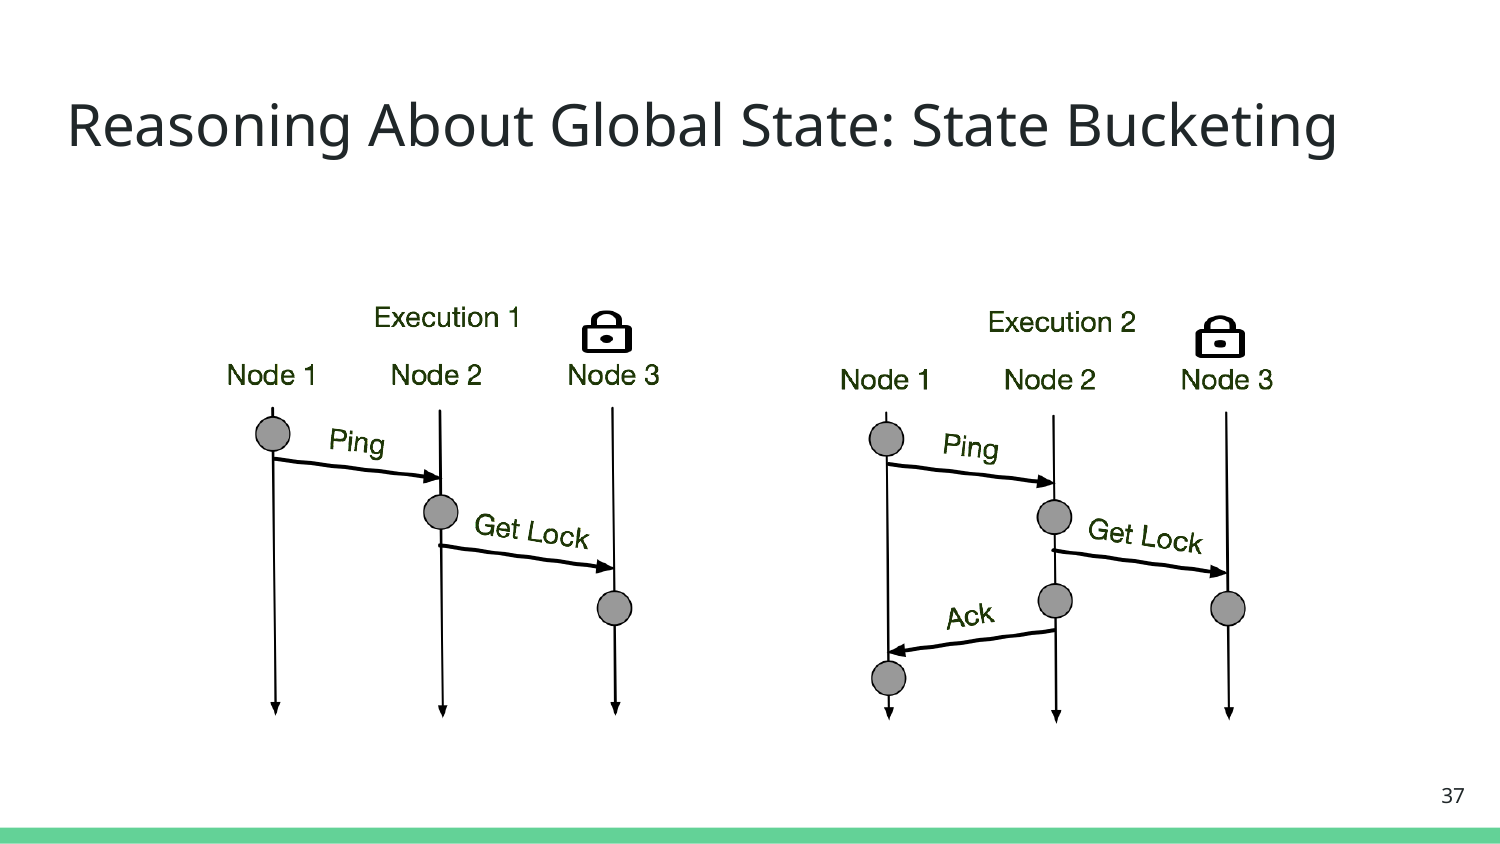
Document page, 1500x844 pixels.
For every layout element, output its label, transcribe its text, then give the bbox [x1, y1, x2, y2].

slide_number ‹#› [1389, 764, 1480, 830]
title Reasoning About Global State: State Bucketing [51, 72, 1449, 167]
picture [221, 294, 1278, 732]
